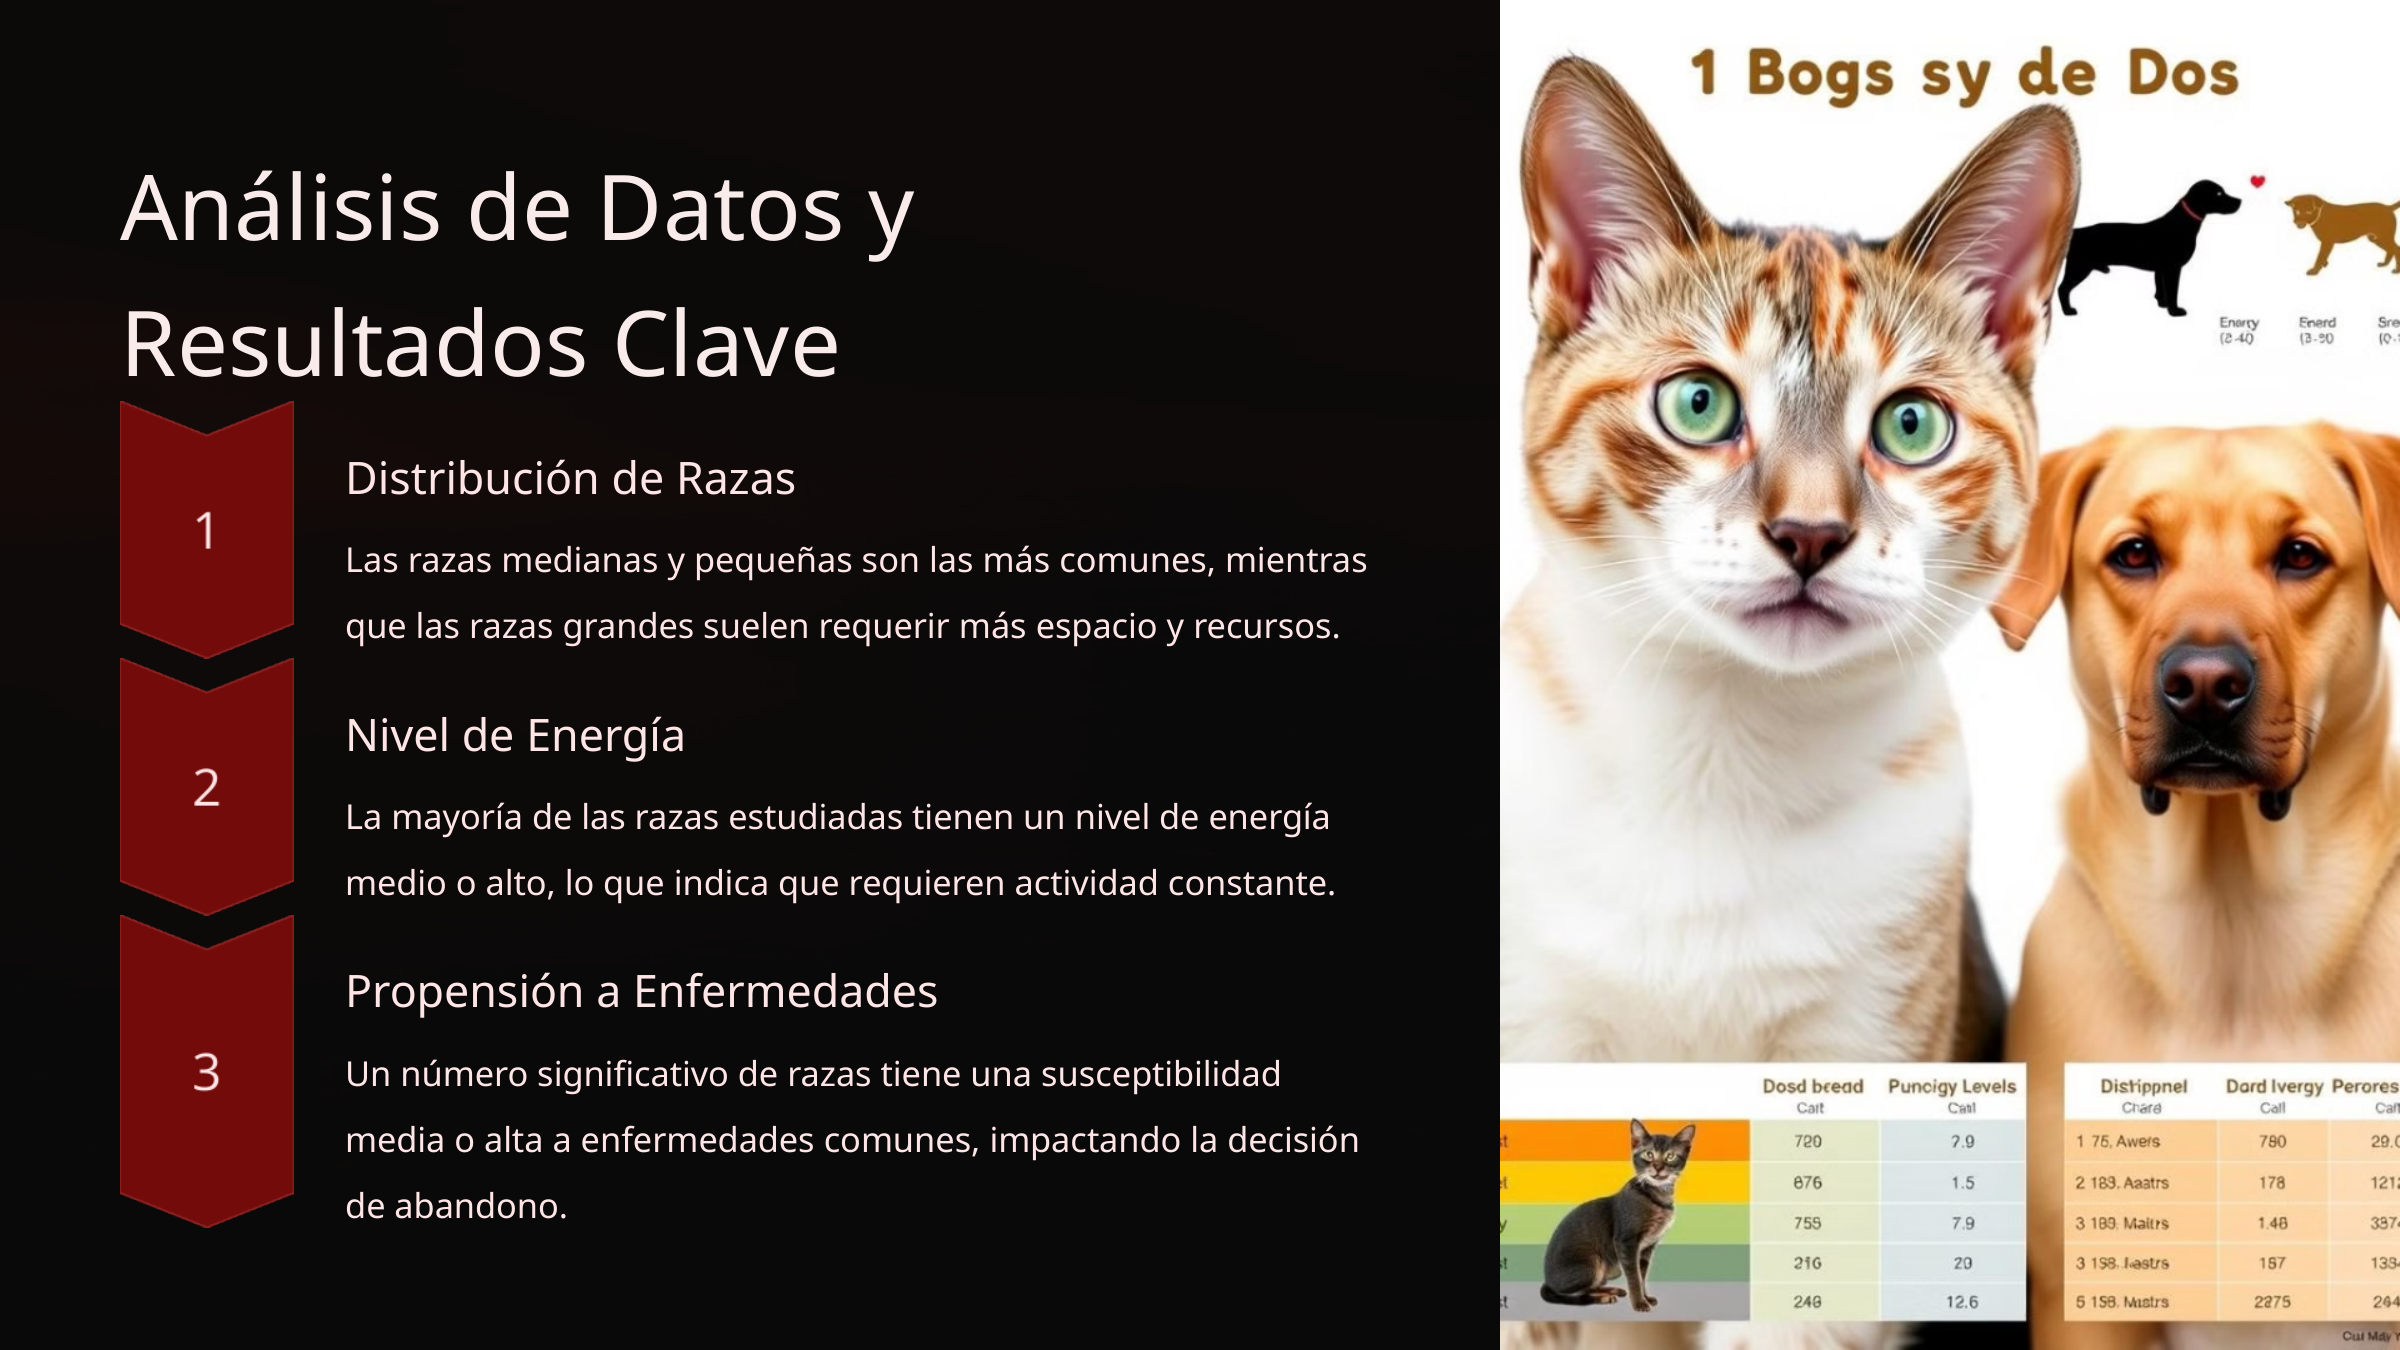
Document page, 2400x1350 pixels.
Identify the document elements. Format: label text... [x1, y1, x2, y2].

picture [1499, 0, 2400, 1350]
text_box Distribución de Razas [345, 435, 931, 493]
text_box Análisis de Datos y Resultados Clave [120, 122, 1380, 350]
text_box Las razas medianas y pequeñas son las más comunes, mientras que las razas grandes suelen requerir más espacio y recursos. [345, 513, 1380, 624]
text_box Nivel de Energía [345, 692, 800, 750]
text_box Propensión a Enfermedades [345, 949, 1105, 1007]
text_box La mayoría de las razas estudiadas tienen un nivel de energía medio o alto, lo que indica que requieren actividad constante. [345, 770, 1380, 881]
text_box Un número significativo de razas tiene una susceptibilidad media o alta a enfermedades comunes, impactando la decisión de abandono. [345, 1027, 1380, 1193]
picture [120, 401, 294, 1228]
